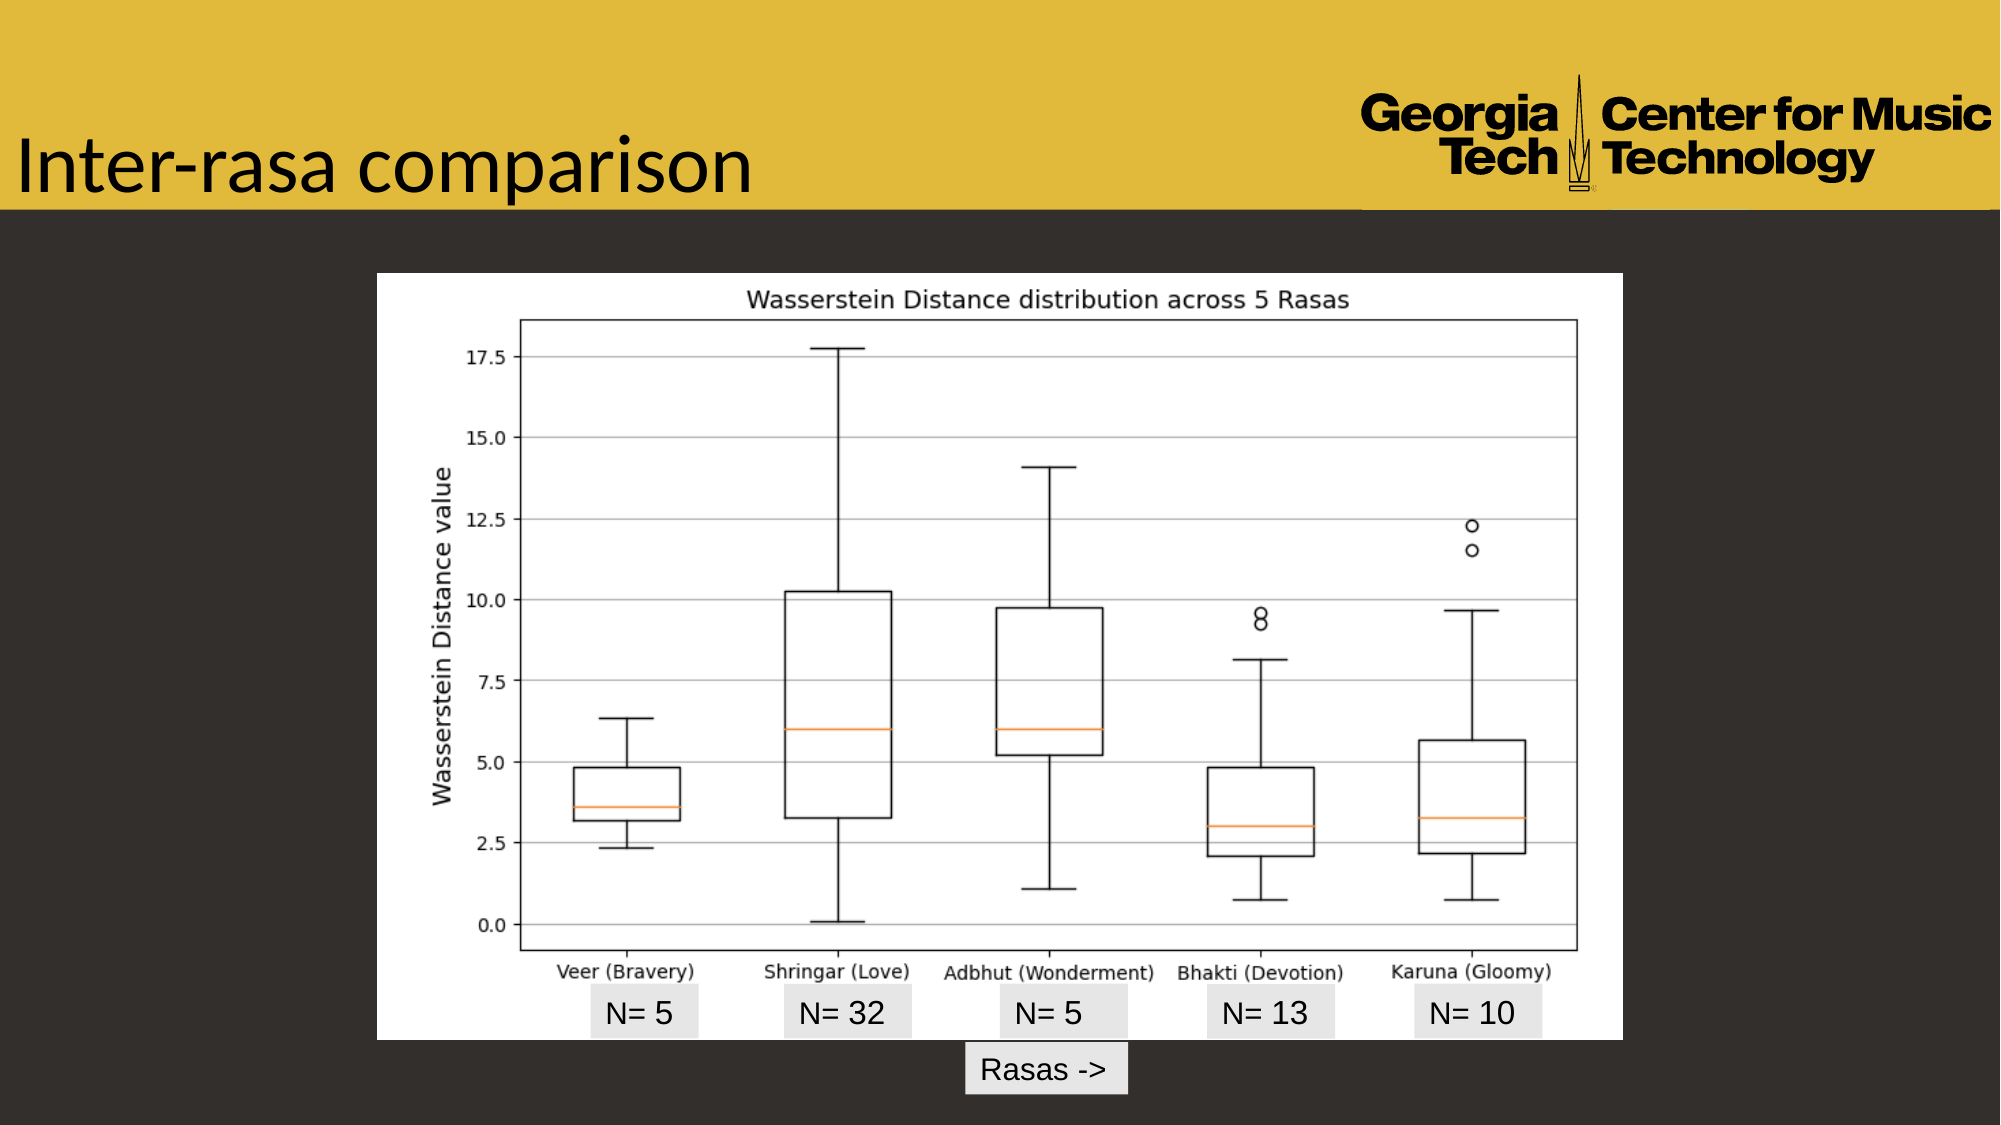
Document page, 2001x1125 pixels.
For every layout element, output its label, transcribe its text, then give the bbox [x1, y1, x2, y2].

text_box Inter-rasa comparison [0, 56, 1725, 274]
picture [1725, 74, 1991, 210]
text_box Rasas -> [965, 1048, 1129, 1095]
picture [377, 273, 1623, 1040]
